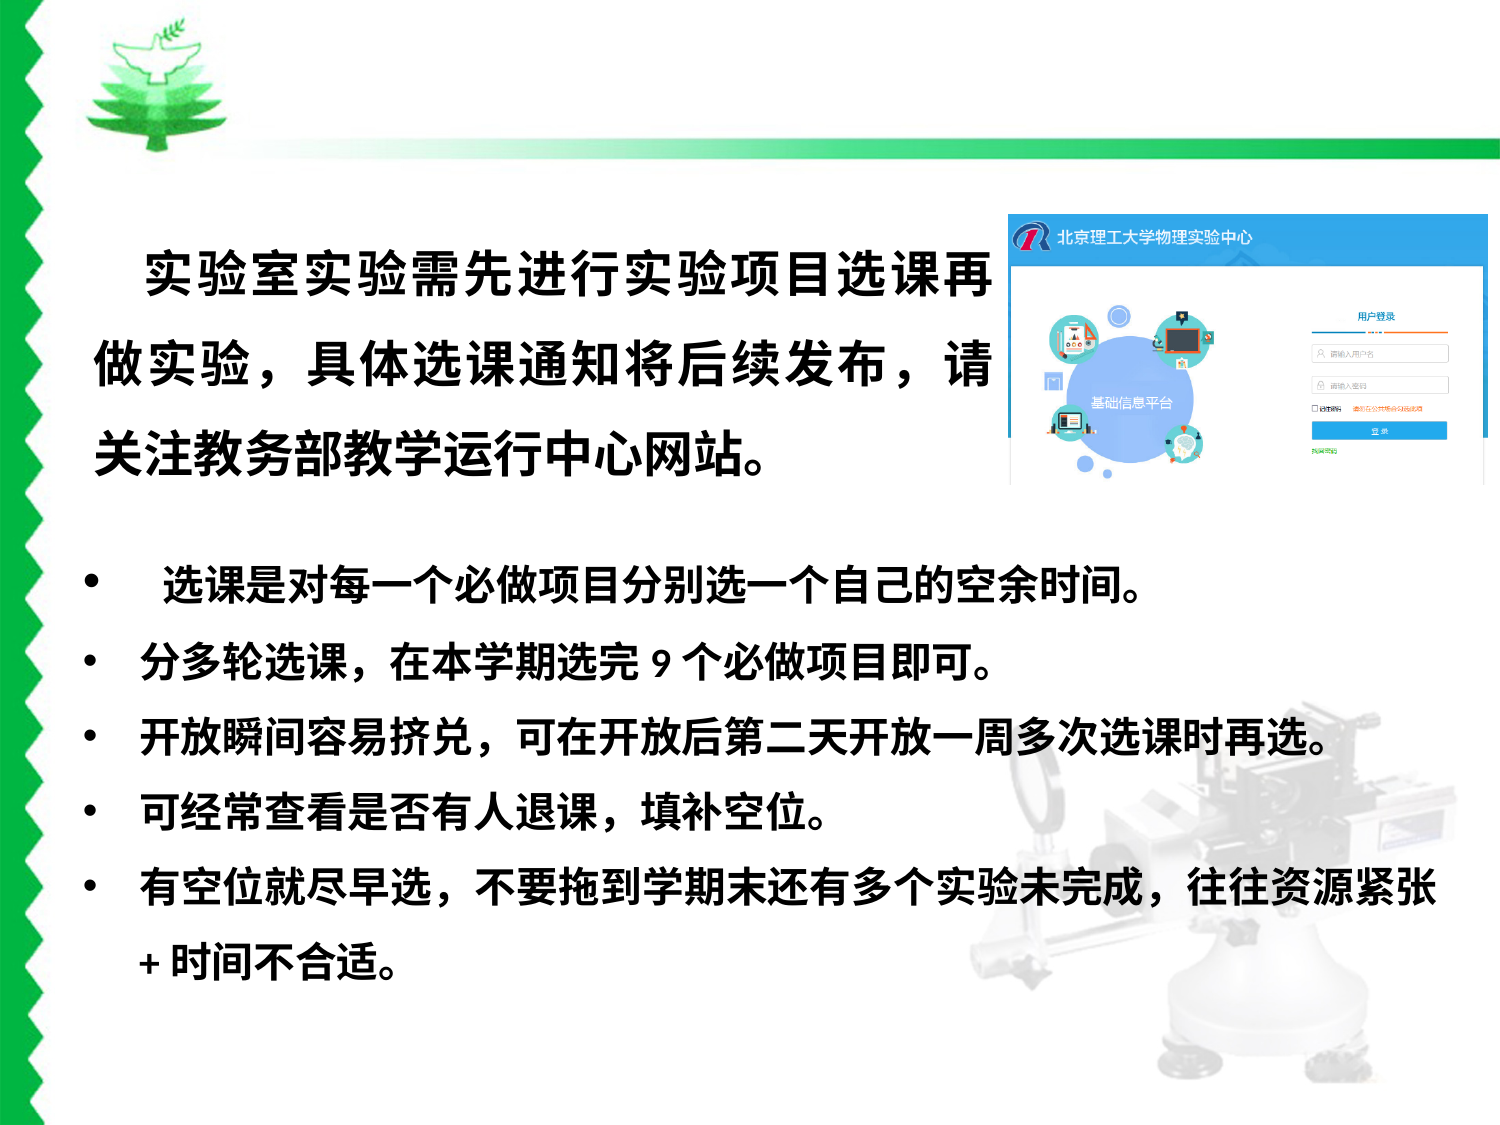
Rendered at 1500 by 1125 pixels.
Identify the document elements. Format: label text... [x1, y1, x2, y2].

text_box 选课是对每一个必做项目分别选一个自己的空余时间。 分多轮选课，在本学期选完9个必做项目即可。 开放瞬间容易挤兑，可在开放后第二天开放一周多次选课时再选。 可经常查看是否有人退课，填补空位。 有空位就尽早选，不要拖到学期末还有多个实验未完成，往往资源紧张+时间不合适。 [68, 512, 1463, 993]
picture [0, 0, 1500, 1125]
text_box 实验室实验需先进行实验项目选课再做实验，具体选课通知将后续发布，请关注教务部教学运行中心网站。 [79, 205, 1009, 490]
